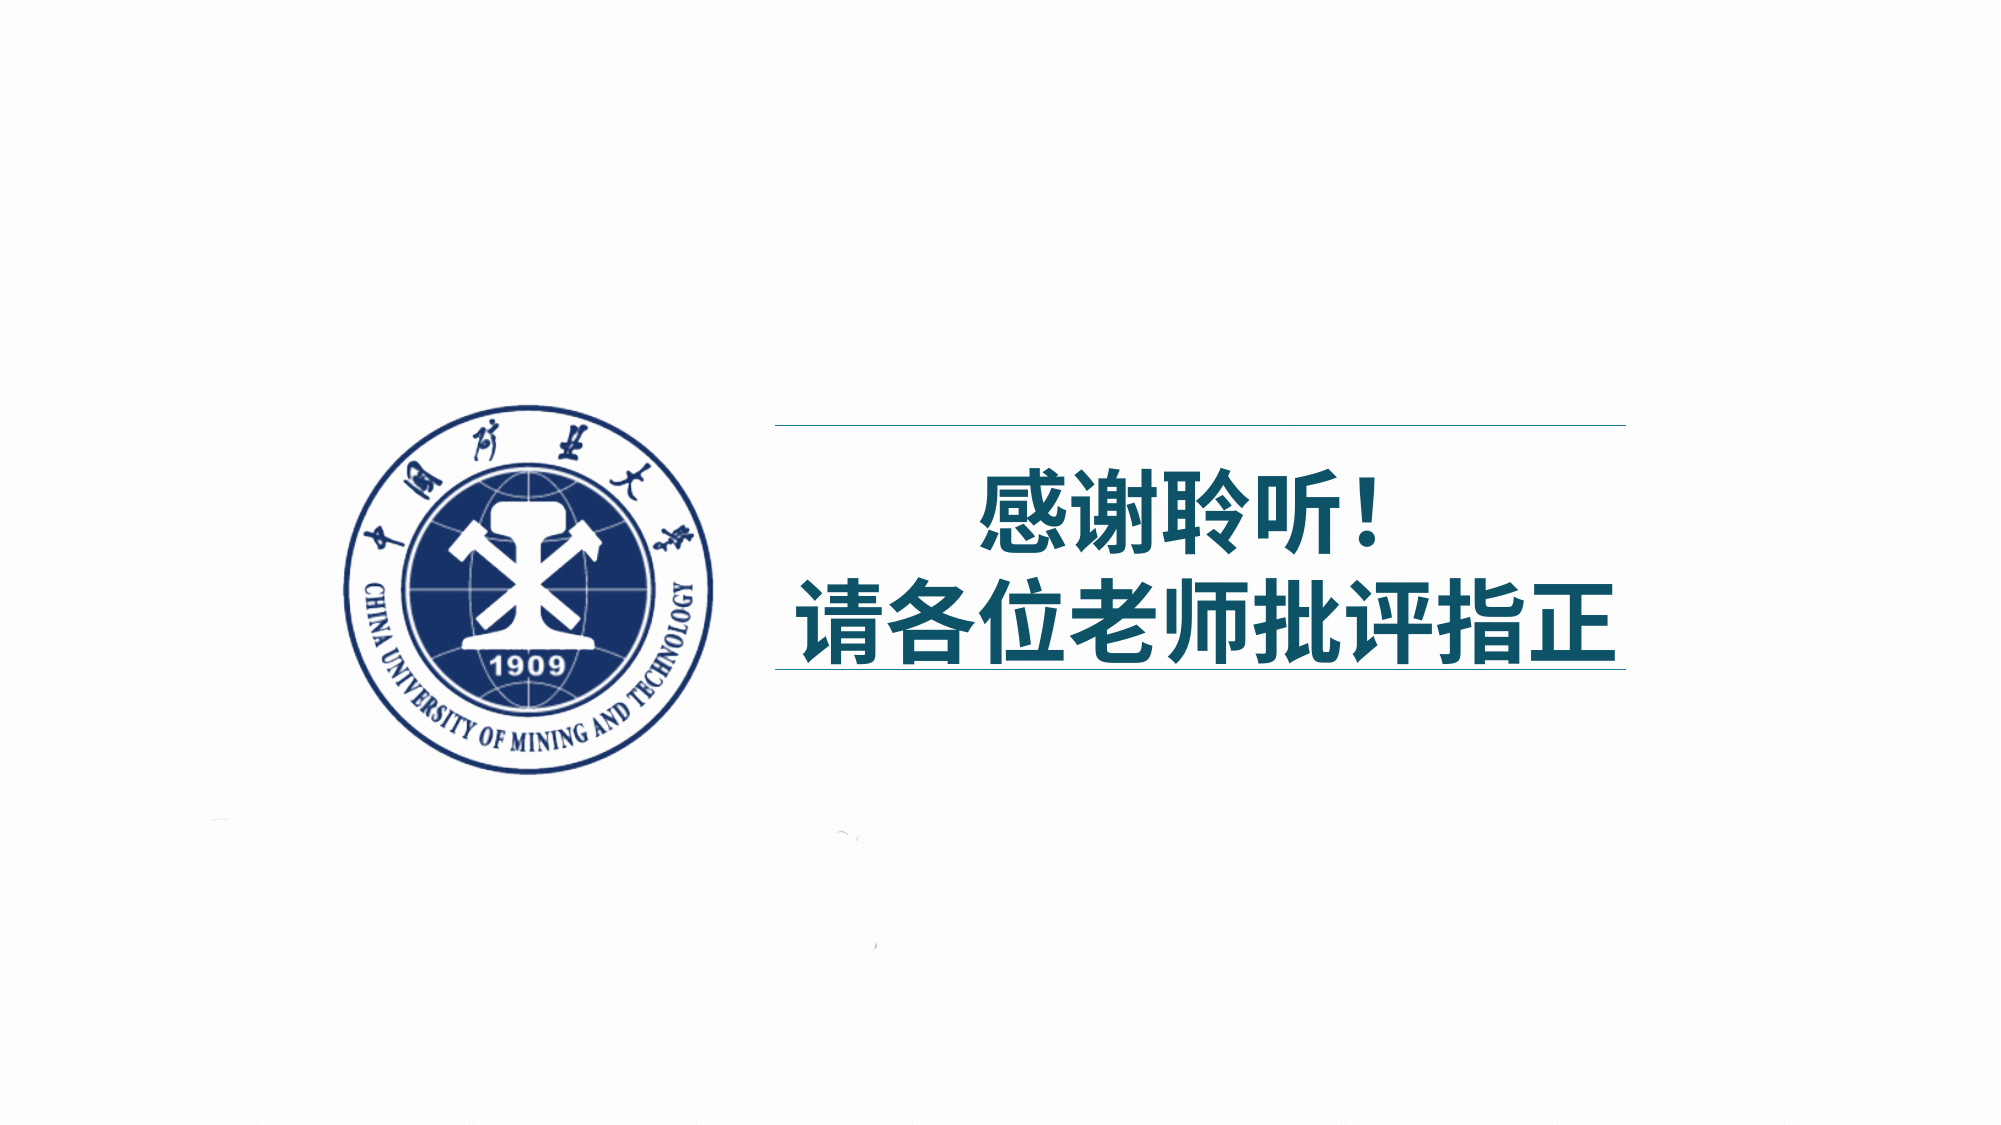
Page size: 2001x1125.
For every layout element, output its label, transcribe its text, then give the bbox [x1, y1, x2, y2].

picture [0, 254, 1158, 1125]
text_box 感谢聆听！ 请各位老师批评指正 [1158, 447, 1635, 683]
